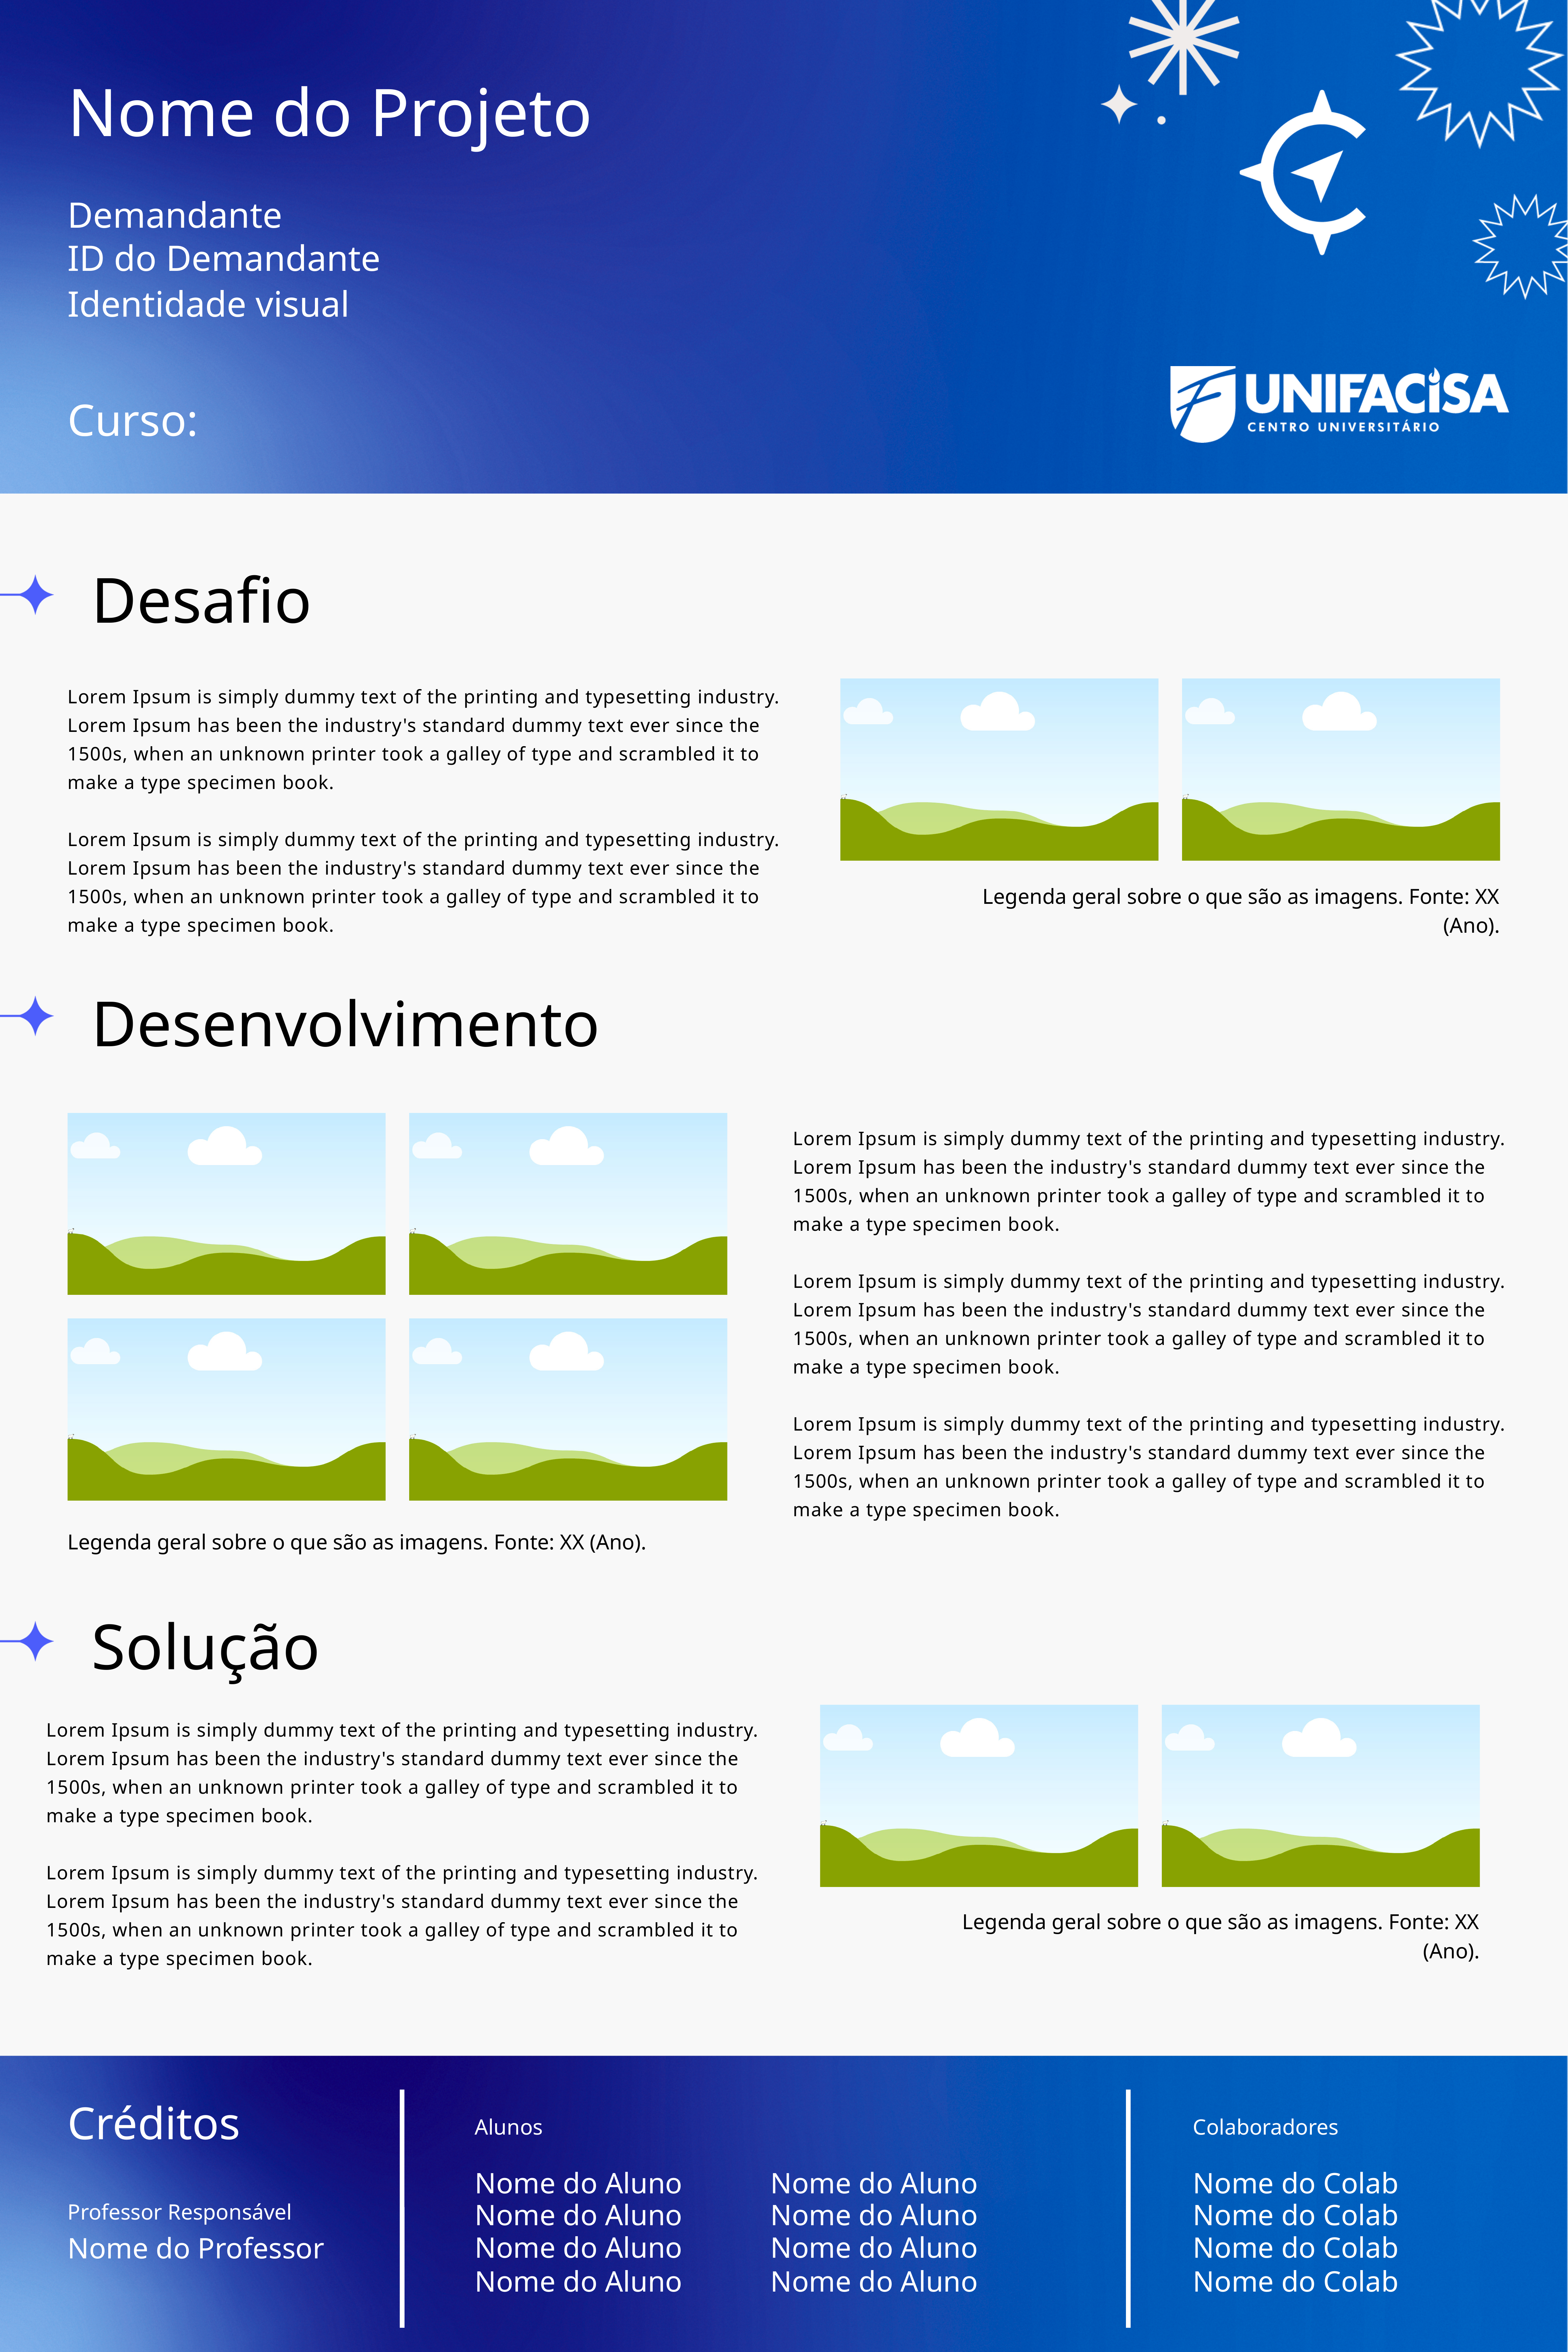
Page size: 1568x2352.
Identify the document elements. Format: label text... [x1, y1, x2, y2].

text_box Desafio [91, 548, 321, 635]
text_box Nome do Professor [67, 2225, 345, 2264]
text_box [1101, 0, 1240, 124]
text_box Nome do Aluno [475, 2258, 770, 2298]
text_box Alunos [475, 2109, 807, 2139]
text_box [0, 1621, 54, 1662]
text_box Solução [91, 1595, 372, 1682]
text_box Lorem Ipsum is simply dummy text of the printing and typesetting industry. Lorem Ipsum has been the industry's standard dummy text ever since the 1500s, when an unknown printer took a galley of type and scrambled it to make a type specimen book. Lorem Ipsum is simply dummy text of the printing and typesetting industry. Lorem Ipsum has been the industry's standard dummy text ever since the 1500s, when an unknown printer took a galley of type and scrambled it to make a type specimen book. [46, 1712, 763, 1969]
text_box Legenda geral sobre o que são as imagens. Fonte: XX (Ano). [67, 1525, 727, 1554]
text_box Nome do Colab [1193, 2258, 1526, 2298]
text_box Desenvolvimento [91, 972, 690, 1059]
text_box Professor Responsável [67, 2194, 317, 2224]
text_box Nome do Aluno [475, 2159, 770, 2191]
text_box Lorem Ipsum is simply dummy text of the printing and typesetting industry. Lorem Ipsum has been the industry's standard dummy text ever since the 1500s, when an unknown printer took a galley of type and scrambled it to make a type specimen book. Lorem Ipsum is simply dummy text of the printing and typesetting industry. Lorem Ipsum has been the industry's standard dummy text ever since the 1500s, when an unknown printer took a galley of type and scrambled it to make a type specimen book. [67, 678, 784, 936]
text_box Nome do Colab [1193, 2191, 1526, 2224]
text_box Nome do Aluno [475, 2191, 770, 2224]
text_box Legenda geral sobre o que são as imagens. Fonte: XX (Ano). [940, 1904, 1480, 1963]
text_box [0, 0, 1568, 494]
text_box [409, 1318, 727, 1501]
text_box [820, 1705, 1138, 1887]
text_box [1182, 678, 1500, 861]
text_box Créditos [67, 2086, 317, 2148]
text_box [0, 996, 54, 1036]
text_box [409, 1113, 727, 1295]
text_box [1239, 90, 1366, 255]
text_box Demandante [67, 186, 443, 229]
text_box Nome do Colab [1193, 2159, 1526, 2191]
text_box [1394, 0, 1565, 150]
text_box ID do Demandante [67, 229, 443, 274]
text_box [67, 1113, 386, 1295]
text_box Nome do Aluno [770, 2258, 1103, 2298]
text_box Nome do Aluno [770, 2159, 1103, 2191]
text_box [1471, 194, 1568, 301]
text_box Curso: [67, 384, 1048, 445]
text_box Nome do Colab [1193, 2224, 1526, 2258]
text_box Lorem Ipsum is simply dummy text of the printing and typesetting industry. Lorem Ipsum has been the industry's standard dummy text ever since the 1500s, when an unknown printer took a galley of type and scrambled it to make a type specimen book. Lorem Ipsum is simply dummy text of the printing and typesetting industry. Lorem Ipsum has been the industry's standard dummy text ever since the 1500s, when an unknown printer took a galley of type and scrambled it to make a type specimen book. Lorem Ipsum is simply dummy text of the printing and typesetting industry. Lorem Ipsum has been the industry's standard dummy text ever since the 1500s, when an unknown printer took a galley of type and scrambled it to make a type specimen book. [793, 1120, 1510, 1521]
text_box [0, 574, 54, 615]
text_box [67, 1318, 386, 1501]
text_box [840, 678, 1159, 861]
text_box Nome do Aluno [770, 2224, 1103, 2258]
text_box Nome do Aluno [475, 2224, 770, 2258]
text_box Legenda geral sobre o que são as imagens. Fonte: XX (Ano). [961, 879, 1500, 937]
text_box Nome do Projeto [67, 57, 623, 150]
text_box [1161, 1705, 1480, 1887]
text_box Colaboradores [1193, 2109, 1526, 2139]
text_box [0, 2050, 1568, 2352]
text_box Identidade visual [67, 274, 443, 324]
text_box Nome do Aluno [770, 2191, 1103, 2224]
text_box [1170, 366, 1510, 443]
